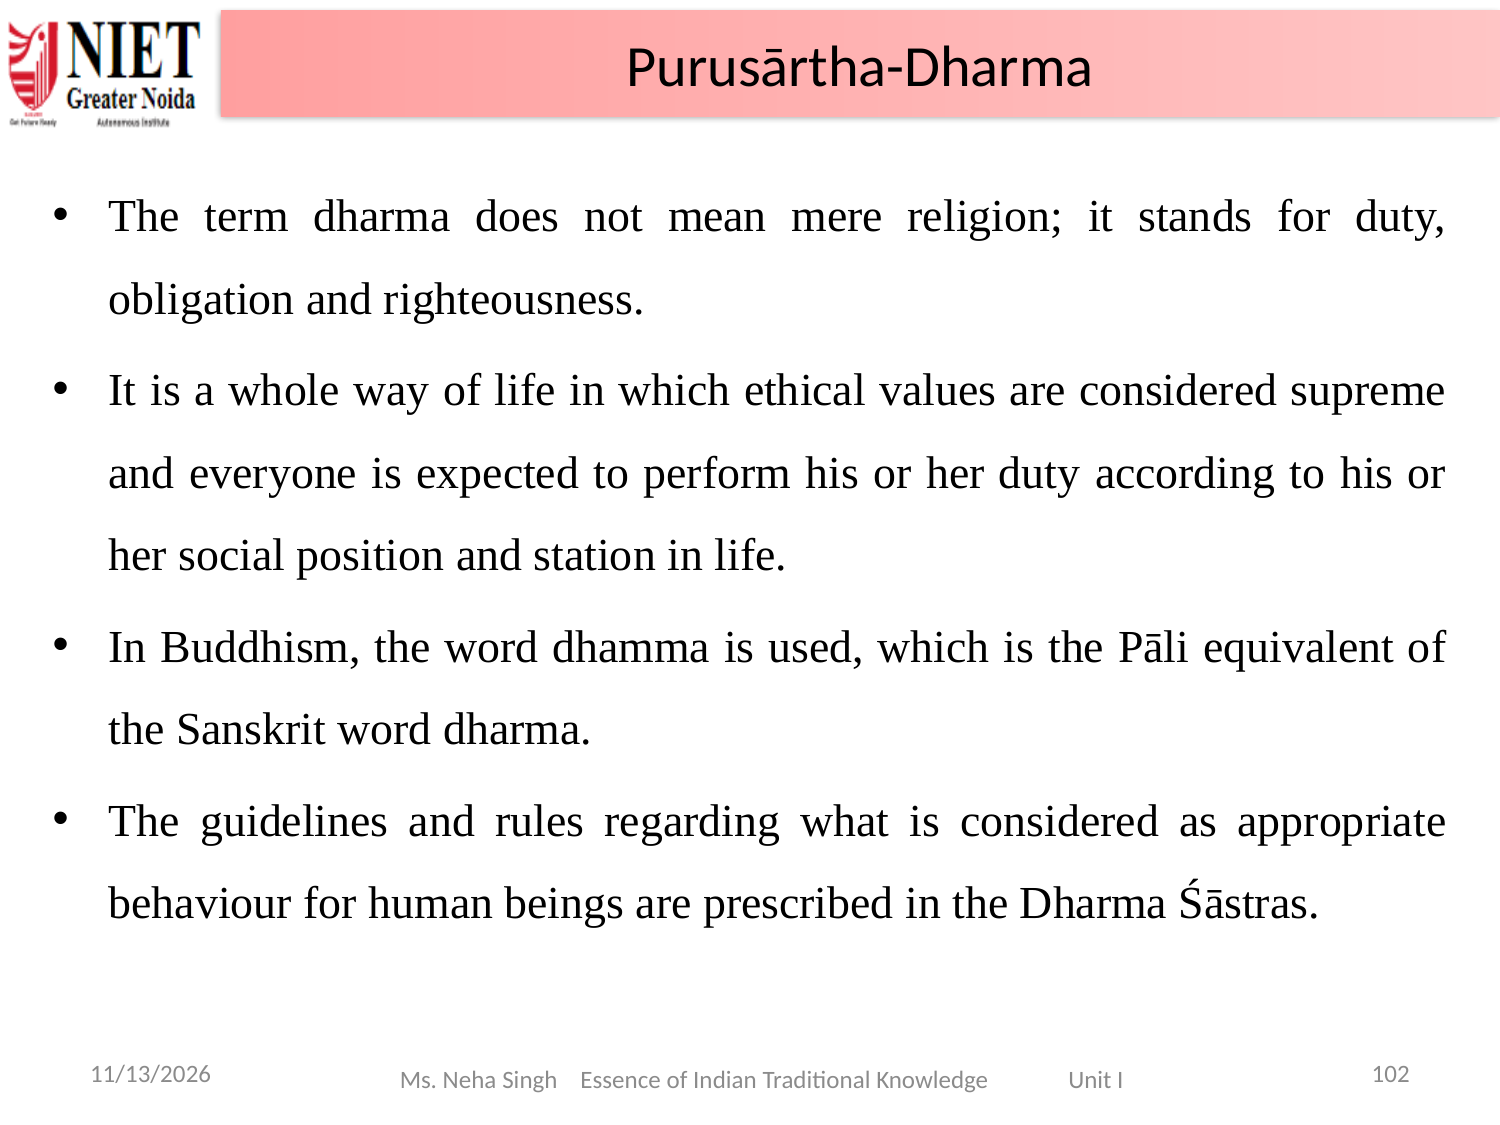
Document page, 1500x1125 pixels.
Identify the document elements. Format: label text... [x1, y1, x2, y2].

text_box Purusārtha-Dharma [220, 10, 1500, 117]
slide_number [75, 1042, 237, 1103]
slide_number 102 [1074, 1042, 1425, 1103]
footer Ms. Neha Singh Essence of Indian Traditional Knowledge Unit I [237, 1042, 1288, 1115]
picture [0, 0, 213, 151]
list The term dharma does not mean mere religion; it stands for duty, obligation and righteousness. It is a whole way of life in which ethical values are considered supreme and everyone is expected to perform his or her duty according to his or her social position and station in life. In Buddhism, the word dhamma is used, which is the Pāli equivalent of the Sanskrit word dharma. The guidelines and rules regarding what is considered as appropriate behaviour for human beings are prescribed in the Dharma Śāstras. [37, 150, 1463, 1043]
